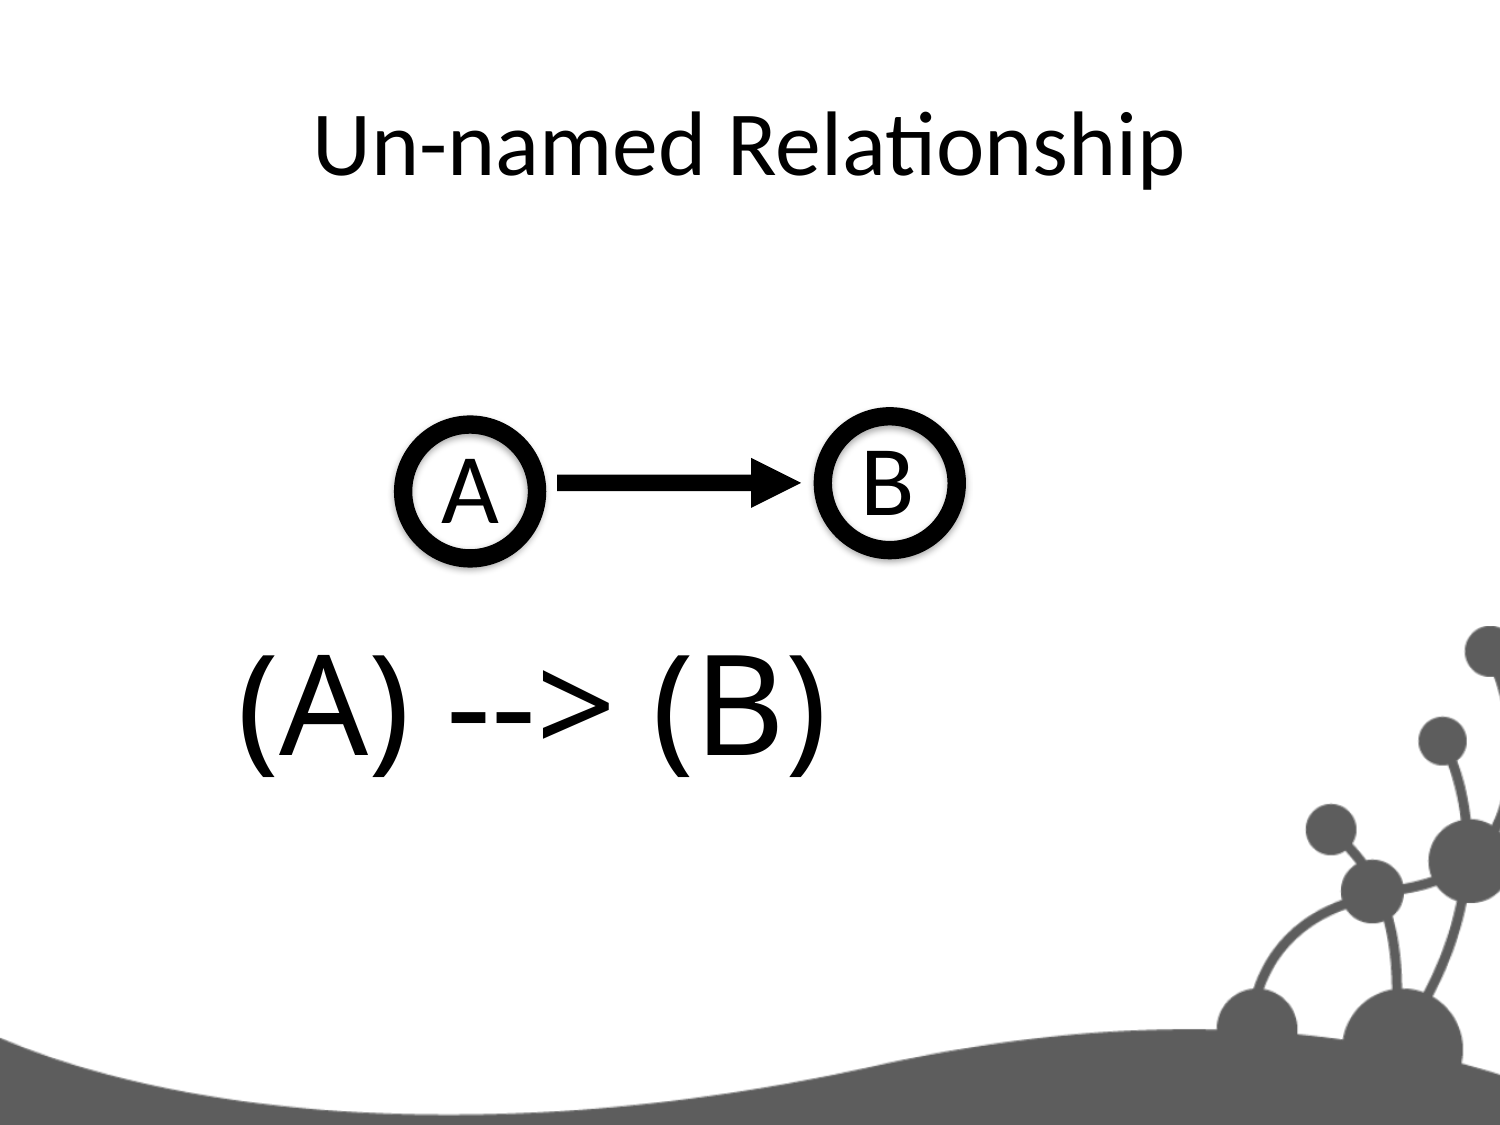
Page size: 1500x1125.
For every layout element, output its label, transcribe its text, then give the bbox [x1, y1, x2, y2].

text_box [557, 476, 802, 490]
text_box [394, 415, 546, 568]
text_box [814, 407, 966, 559]
title Un-named Relationship [75, 45, 1425, 233]
text_box (A) --> (B) [237, 605, 1221, 794]
